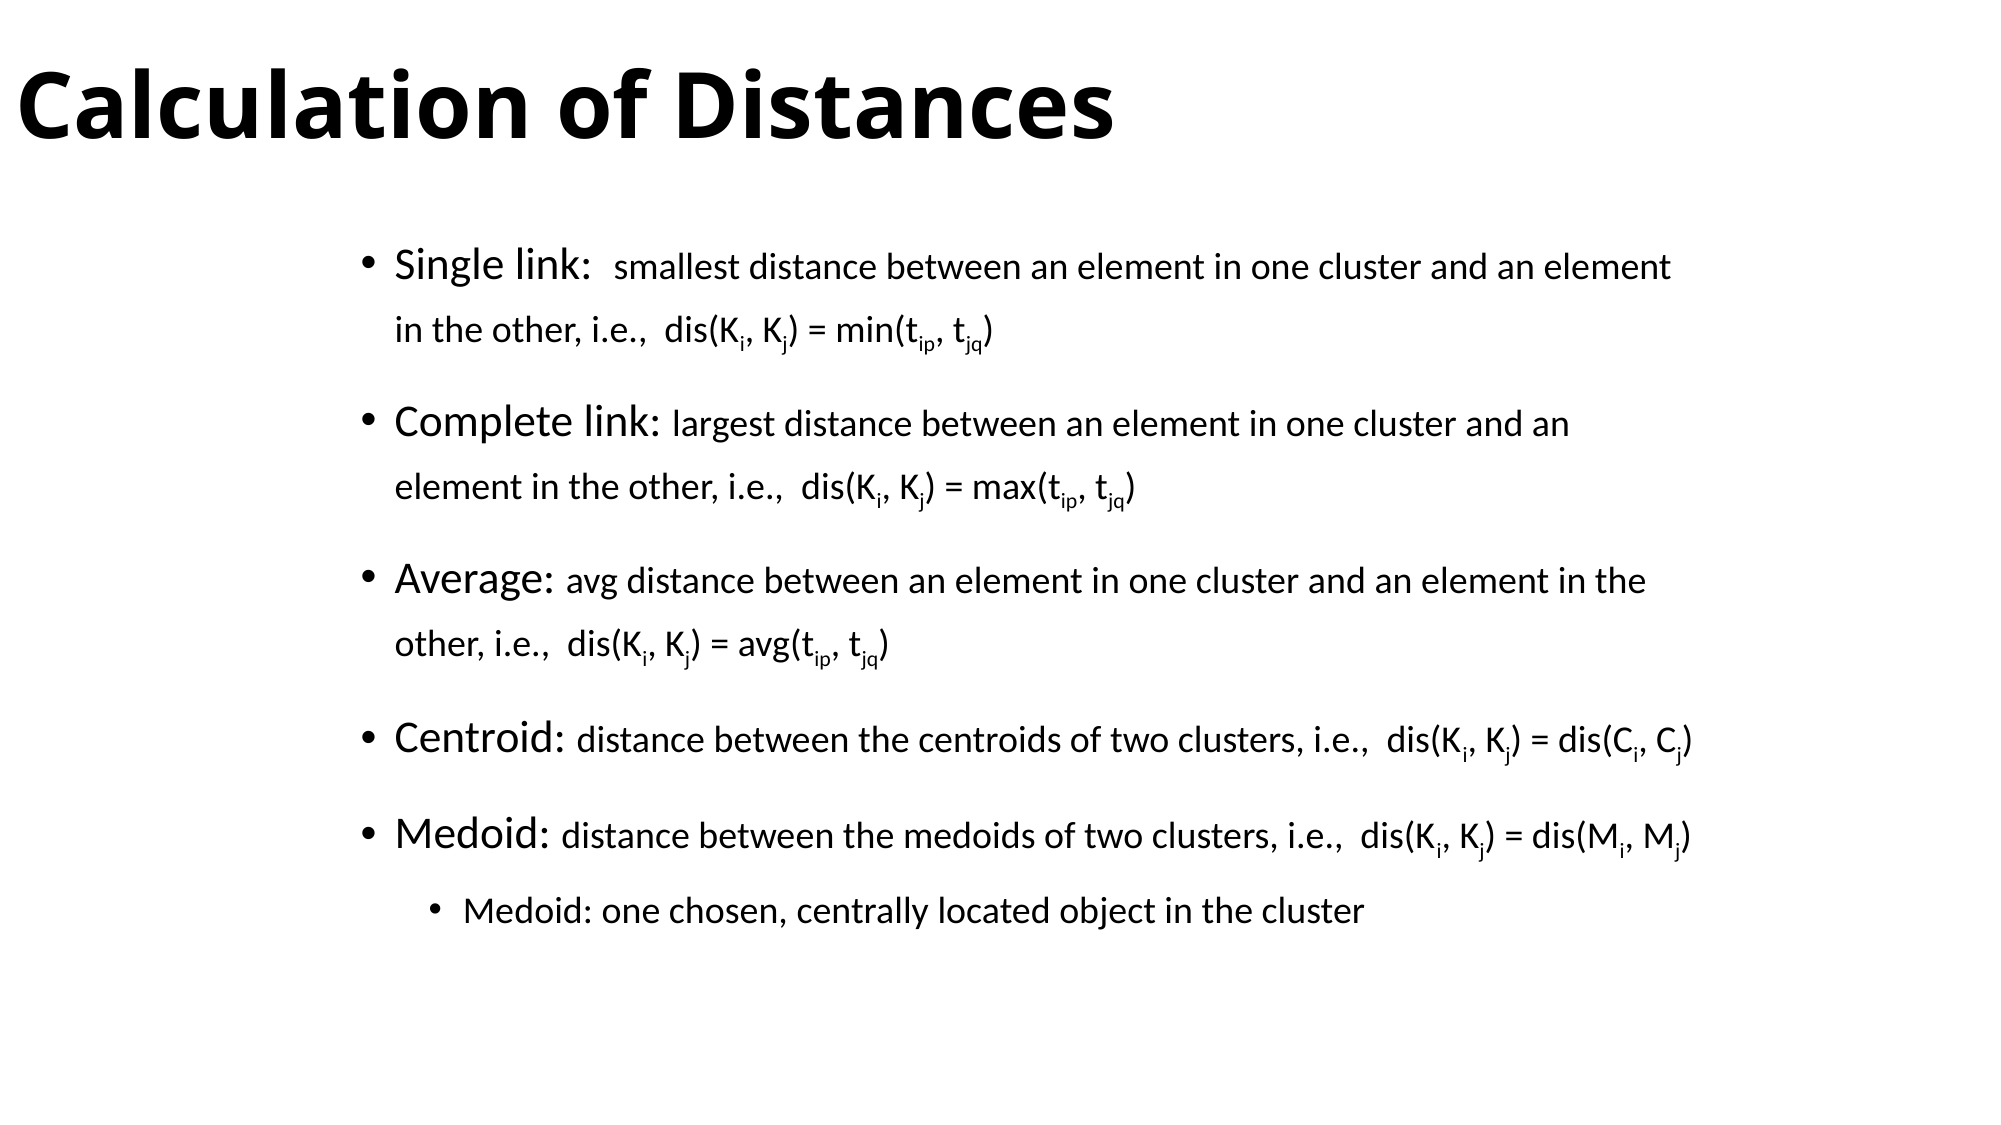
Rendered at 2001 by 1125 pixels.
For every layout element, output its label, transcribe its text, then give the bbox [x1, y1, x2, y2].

title Calculation of Distances [0, 0, 1725, 218]
text_box Single link: smallest distance between an element in one cluster and an element in the other, i.e., dis(Ki, Kj) = min(tip, tjq) Complete link: largest distance between an element in one cluster and an element in the other, i.e., dis(Ki, Kj) = max(tip, tjq) Average: avg distance between an element in one cluster and an element in the other, i.e., dis(Ki, Kj) = avg(tip, tjq) Centroid: distance between the centroids of two clusters, i.e., dis(Ki, Kj) = dis(Ci, Cj) Medoid: distance between the medoids of two clusters, i.e., dis(Ki, Kj) = dis(Mi, Mj) Medoid: one chosen, centrally located object in the cluster [345, 210, 1721, 1061]
